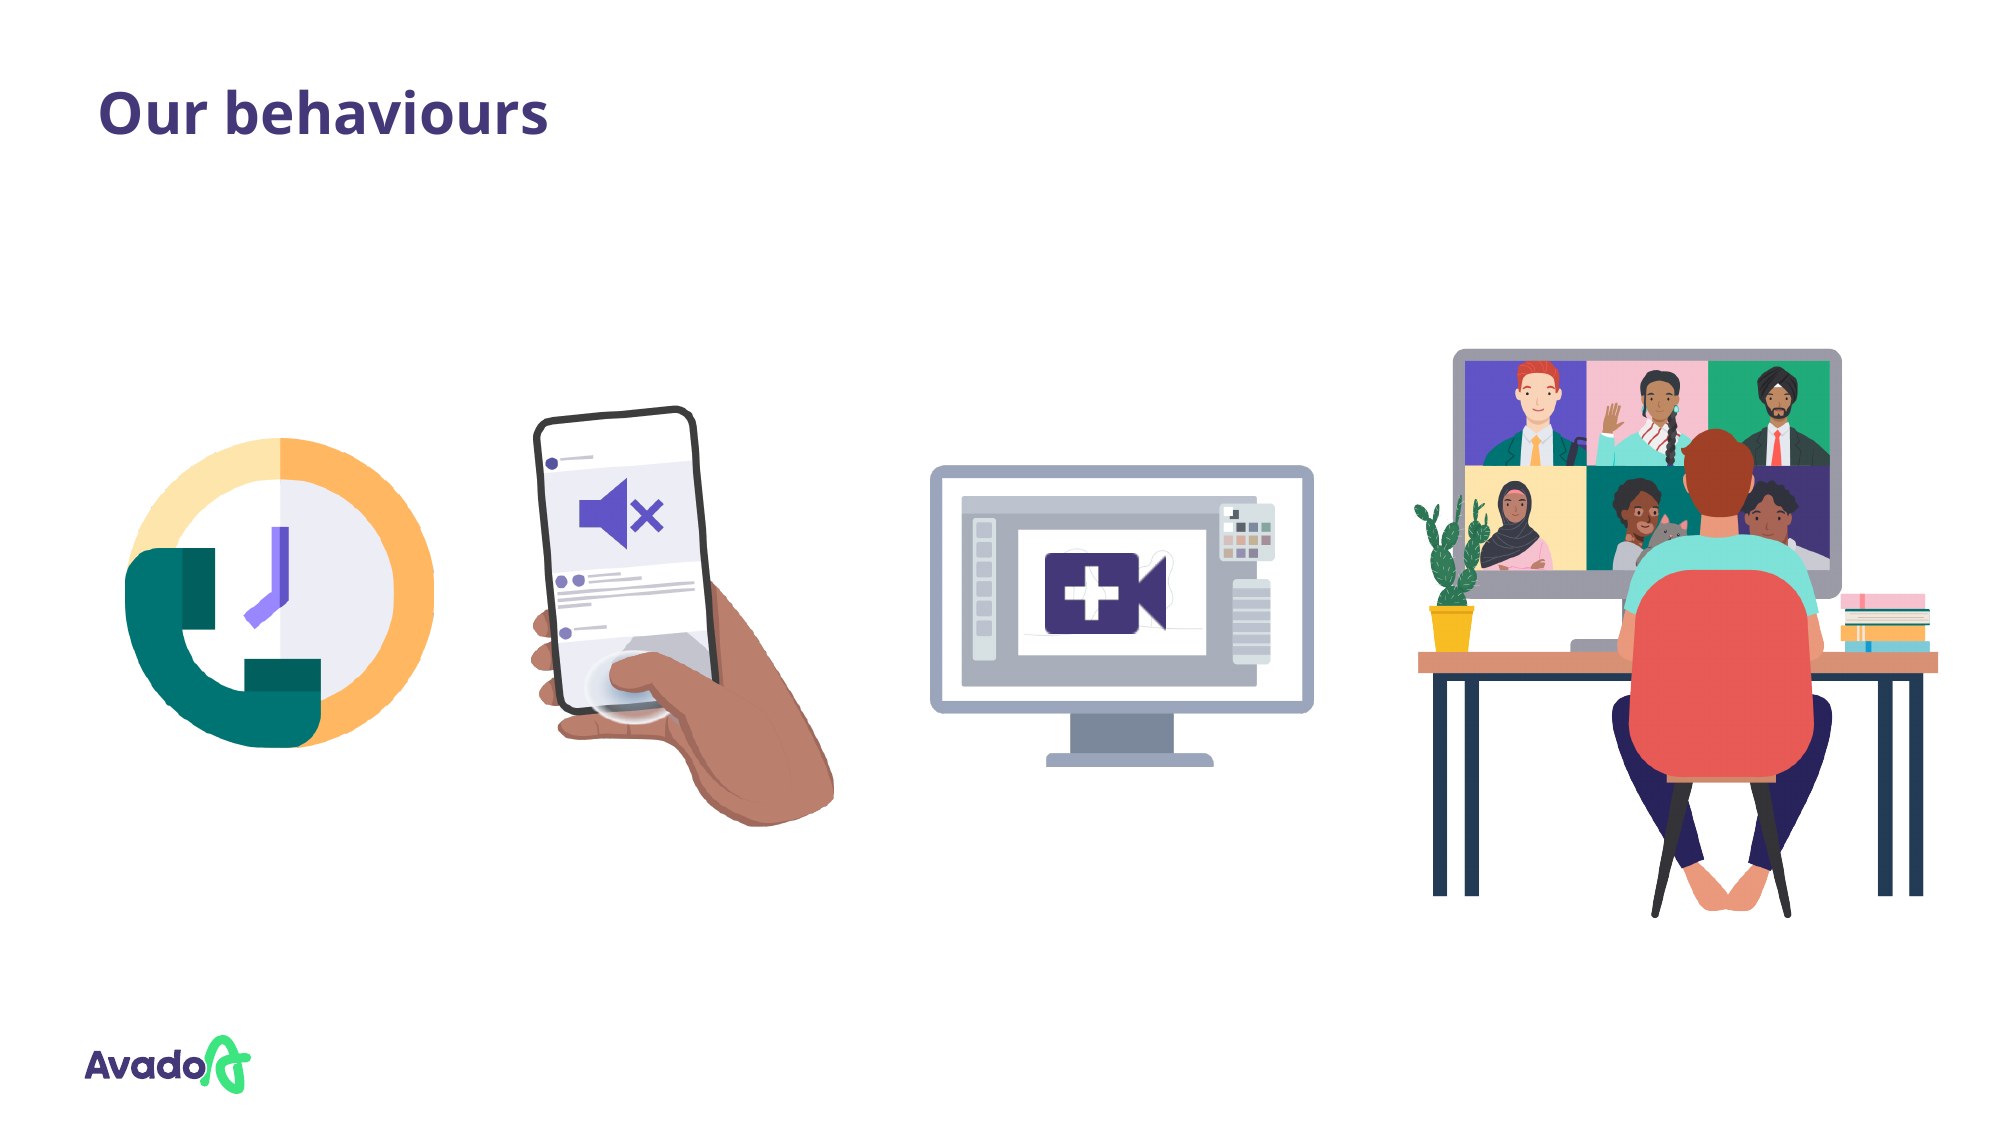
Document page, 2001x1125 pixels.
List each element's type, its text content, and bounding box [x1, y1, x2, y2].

text_box Our behaviours [77, 74, 1098, 157]
picture [124, 438, 434, 748]
picture [1388, 338, 1963, 928]
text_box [530, 405, 834, 827]
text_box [930, 465, 1314, 767]
